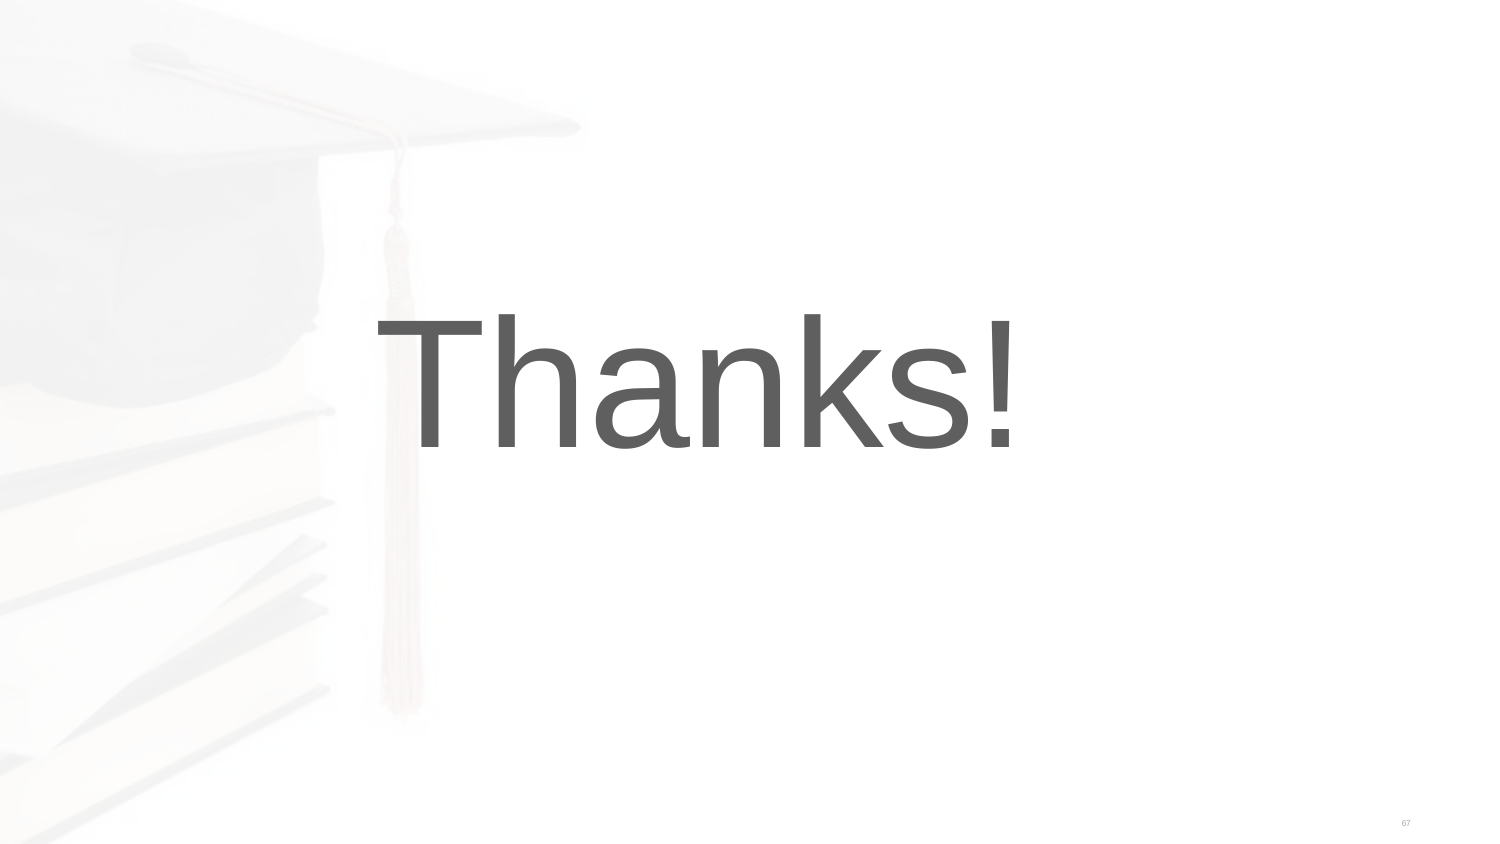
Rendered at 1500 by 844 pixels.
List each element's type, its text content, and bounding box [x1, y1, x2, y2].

text_box Thanks! [360, 256, 1223, 582]
